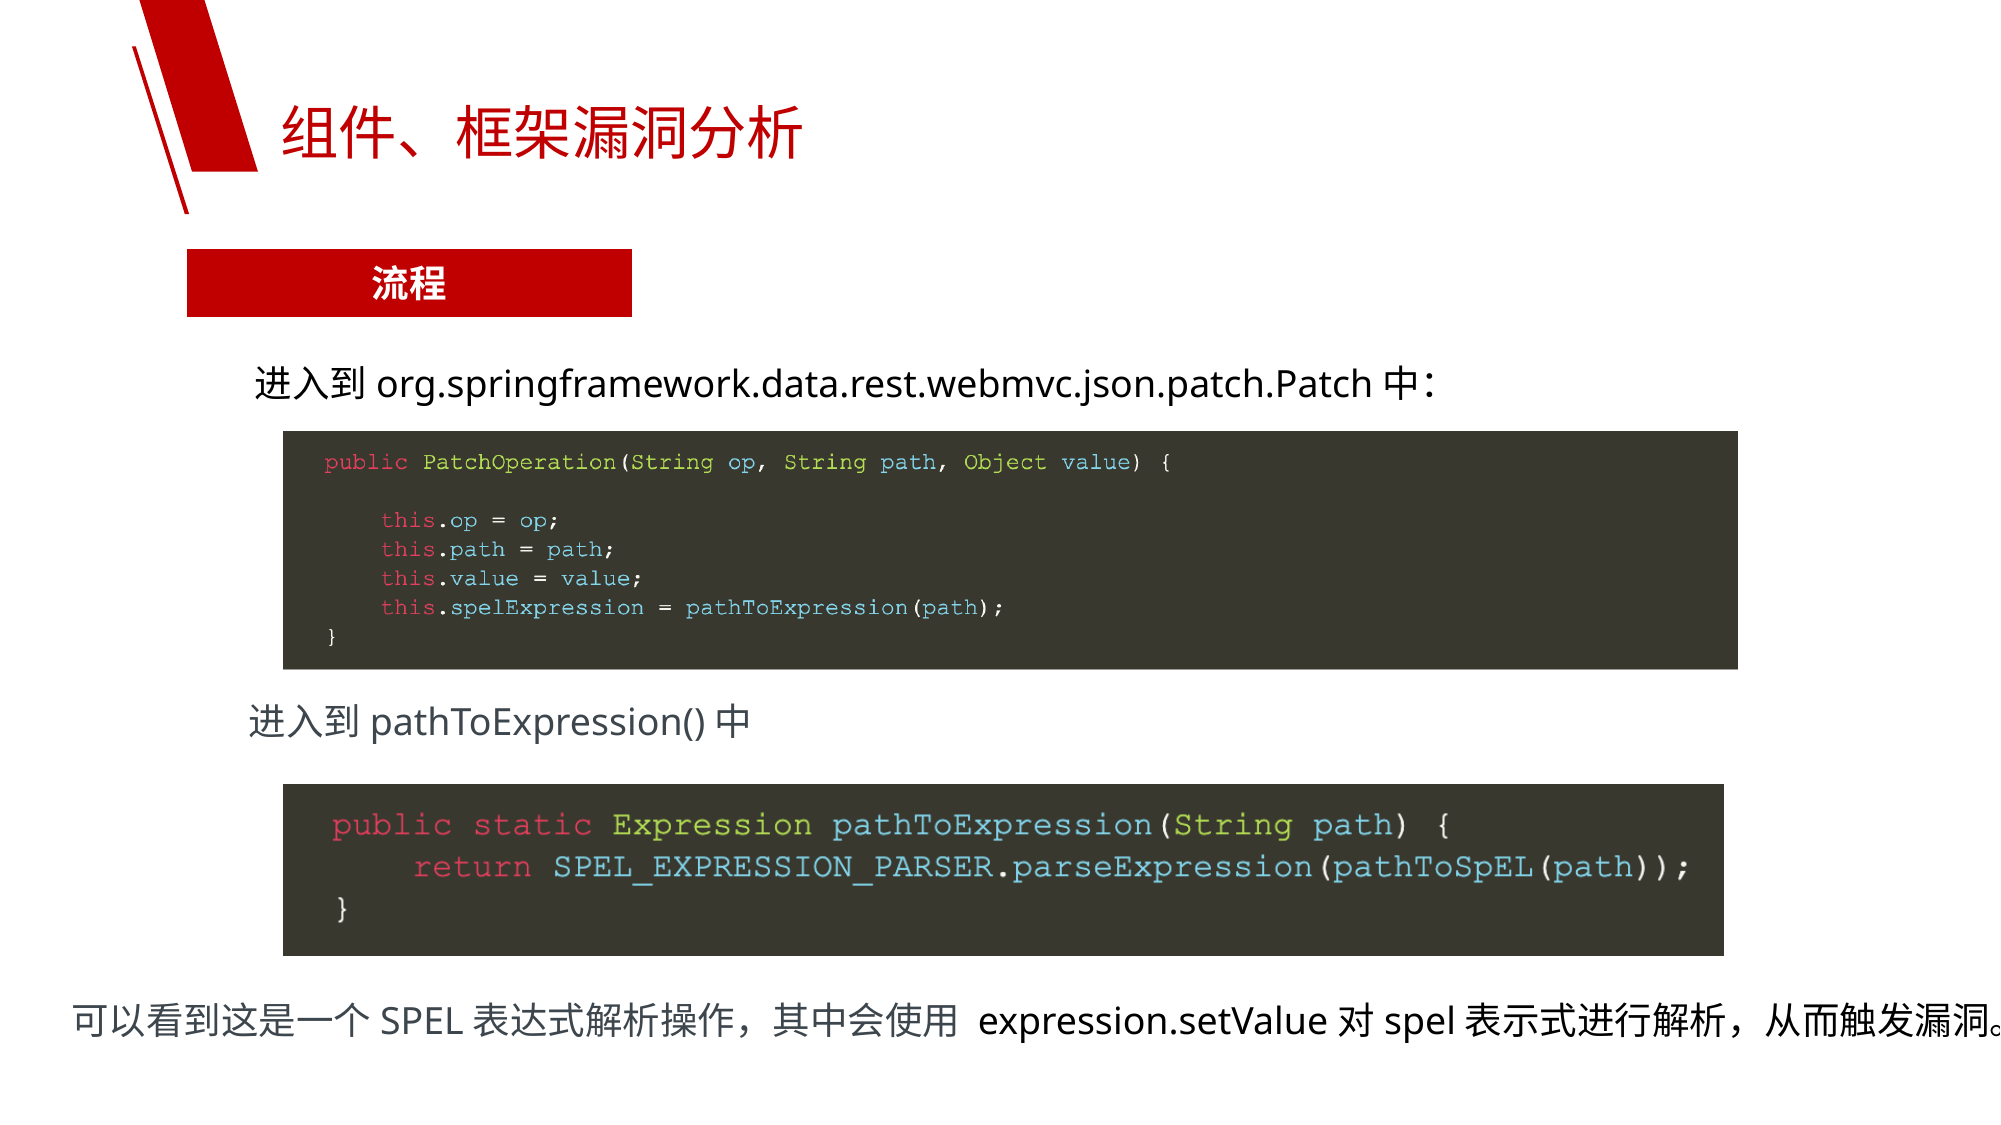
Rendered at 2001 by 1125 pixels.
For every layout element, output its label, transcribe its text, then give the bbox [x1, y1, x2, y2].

text_box 可以看到这是一个SPEL表达式解析操作，其中会使用 expression.setValue对spel表示式进行解析，从而触发漏洞。 [56, 989, 2000, 1050]
text_box 进入到pathToExpression()中 [233, 690, 767, 751]
text_box 进入到org.springframework.data.rest.webmvc.json.patch.Patch中： [239, 329, 1875, 413]
picture [283, 784, 1724, 956]
text_box 组件、框架漏洞分析 [265, 88, 820, 174]
picture [283, 429, 1738, 672]
text_box 流程 [187, 249, 632, 317]
